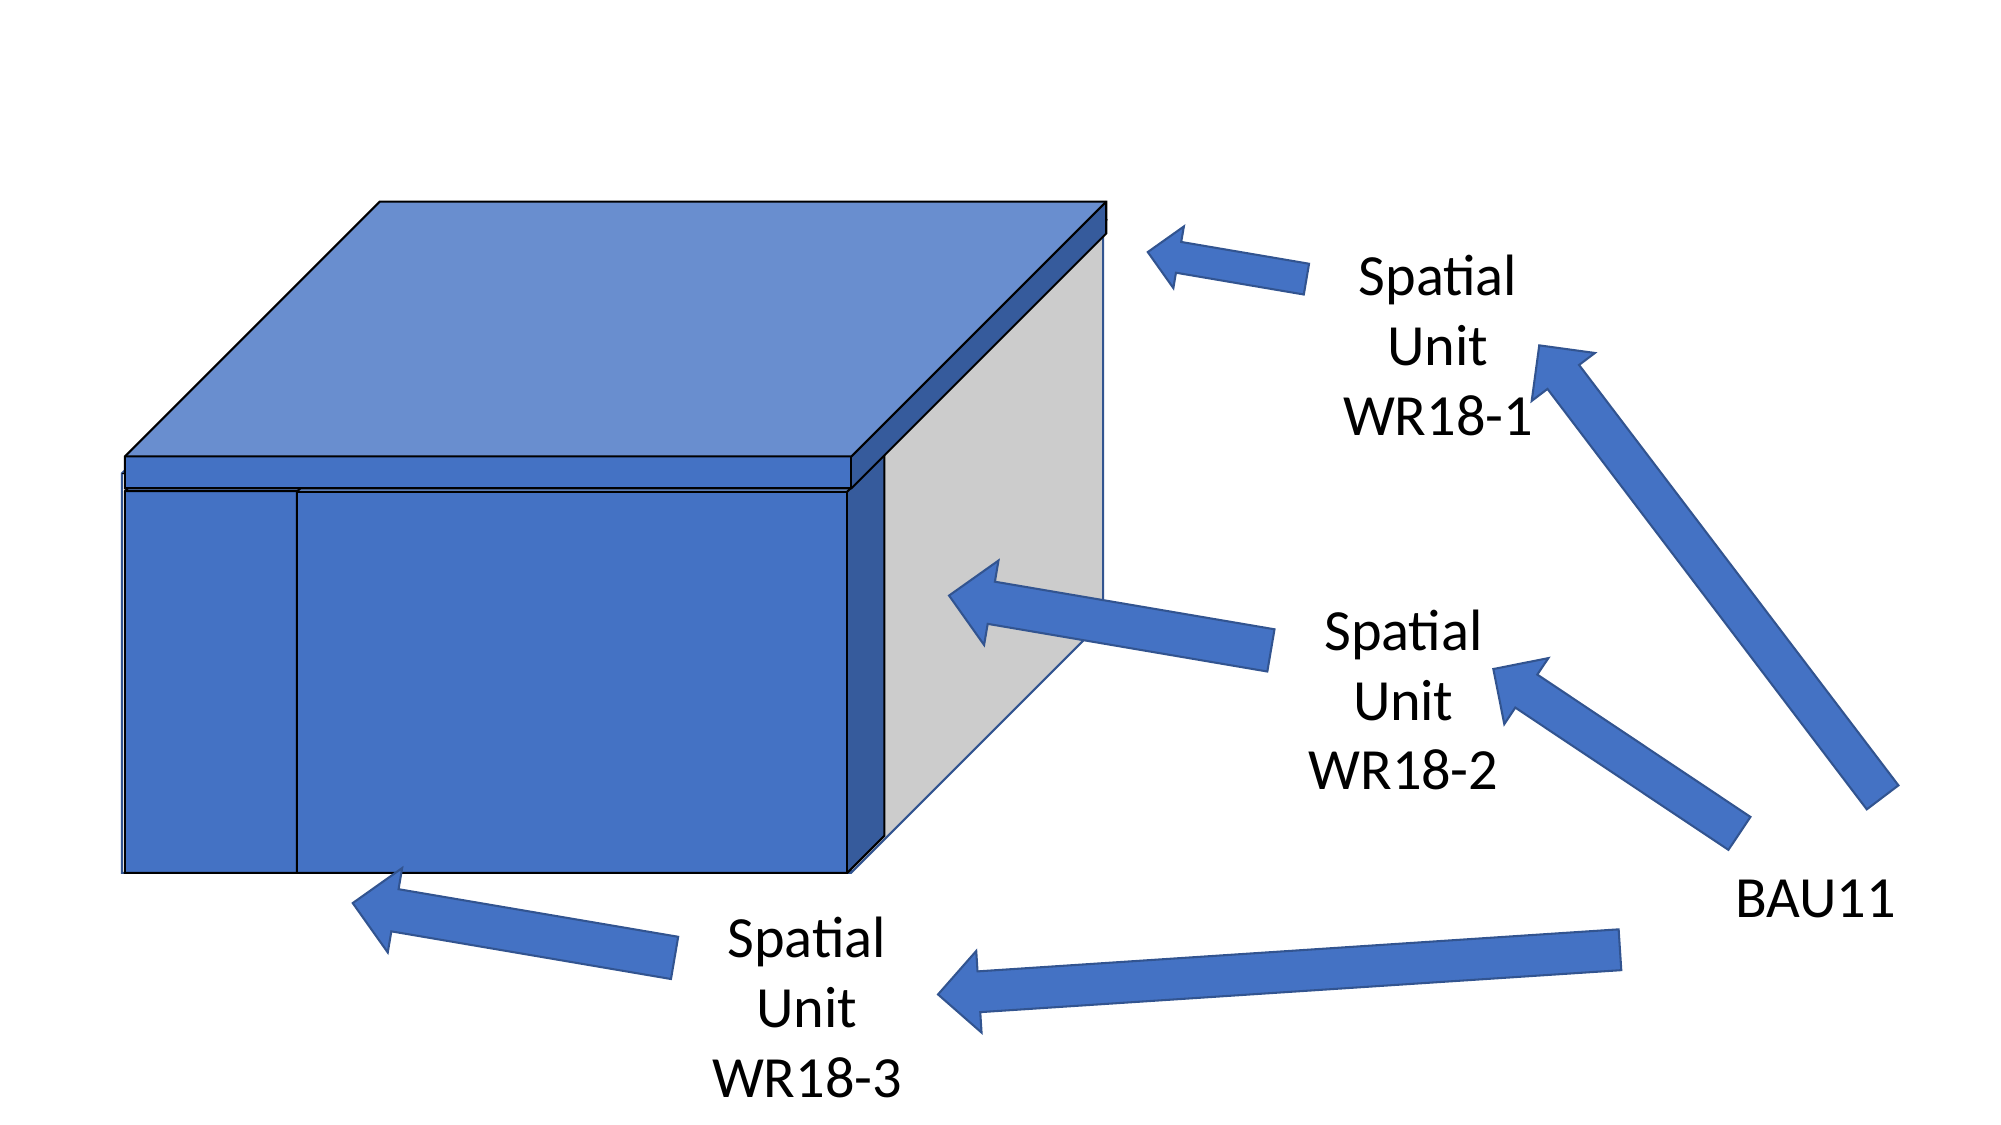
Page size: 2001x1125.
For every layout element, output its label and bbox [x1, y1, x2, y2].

text_box [120, 200, 2000, 1117]
text_box [1146, 224, 1900, 811]
